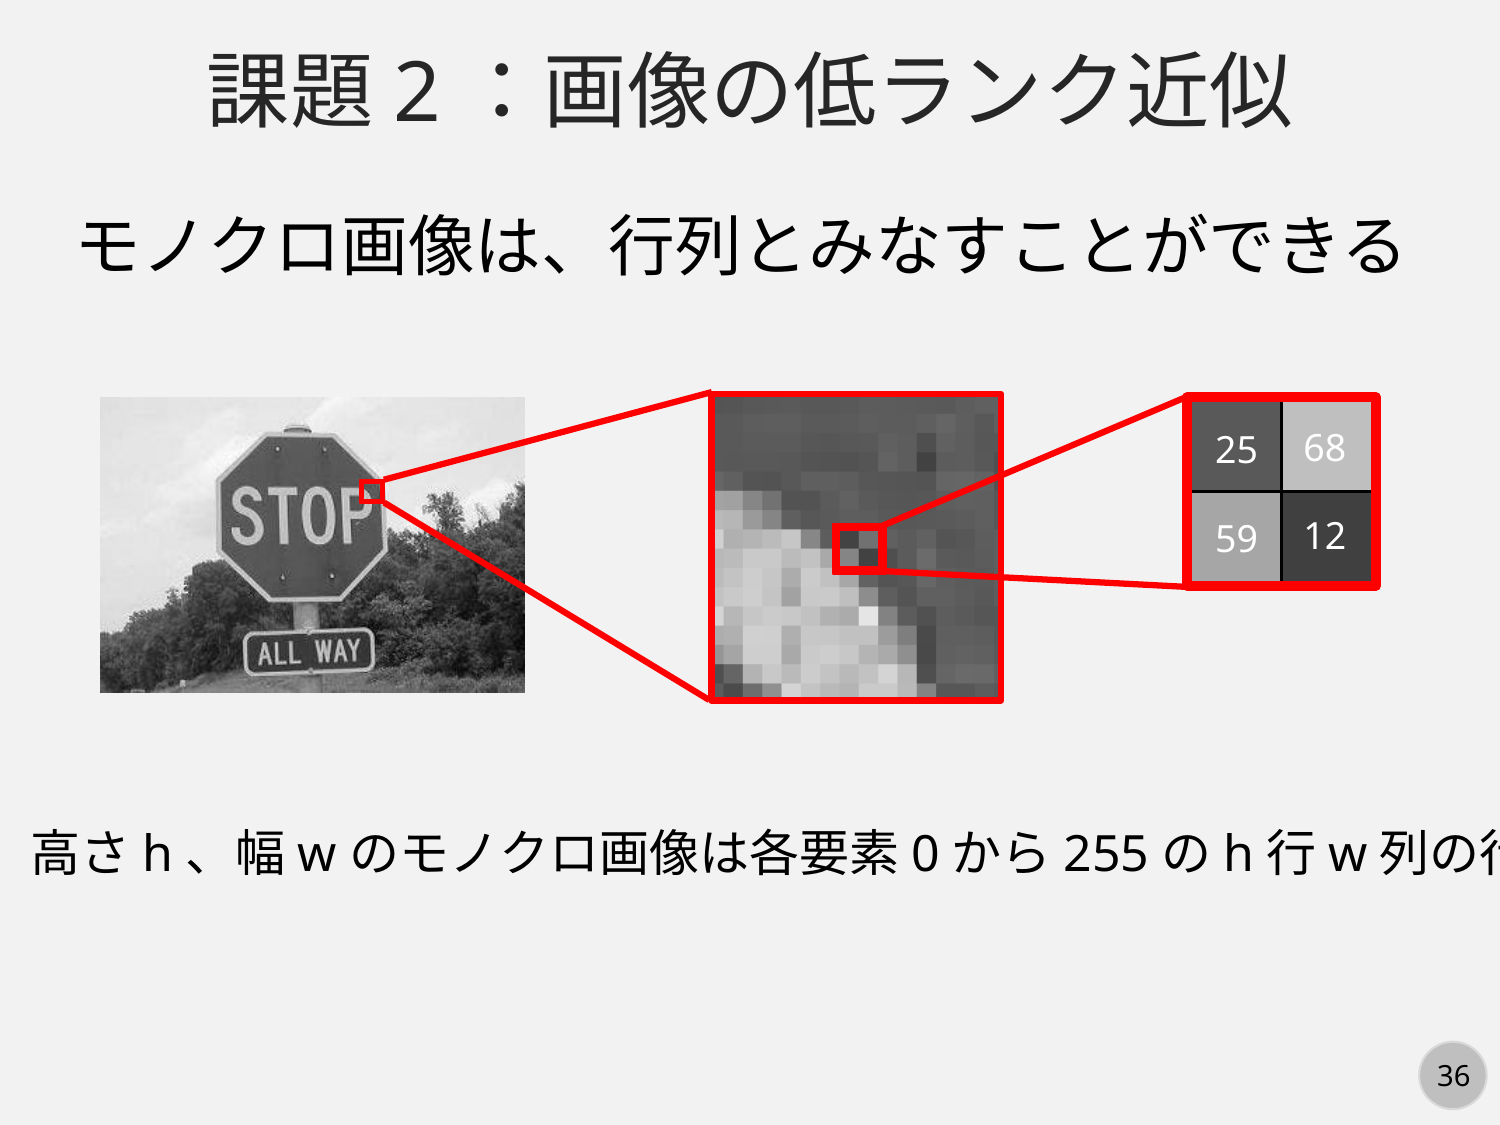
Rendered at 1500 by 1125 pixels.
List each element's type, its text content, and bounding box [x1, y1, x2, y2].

picture [100, 397, 525, 693]
picture [714, 397, 999, 698]
text_box モノクロ画像は、行列とみなすことができる [59, 196, 1424, 291]
text_box 59 [1200, 507, 1273, 568]
text_box 68 [1288, 417, 1361, 477]
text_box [383, 392, 712, 480]
text_box 25 [1200, 418, 1273, 479]
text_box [879, 397, 1186, 527]
text_box 12 [1288, 505, 1361, 565]
list 課題2：画像の低ランク近似 [0, 31, 1500, 155]
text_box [384, 502, 710, 700]
text_box [1186, 396, 1377, 587]
text_box 高さh、幅wのモノクロ画像は各要素0から255のh行w列の行列 [16, 814, 1500, 890]
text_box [881, 571, 1186, 587]
